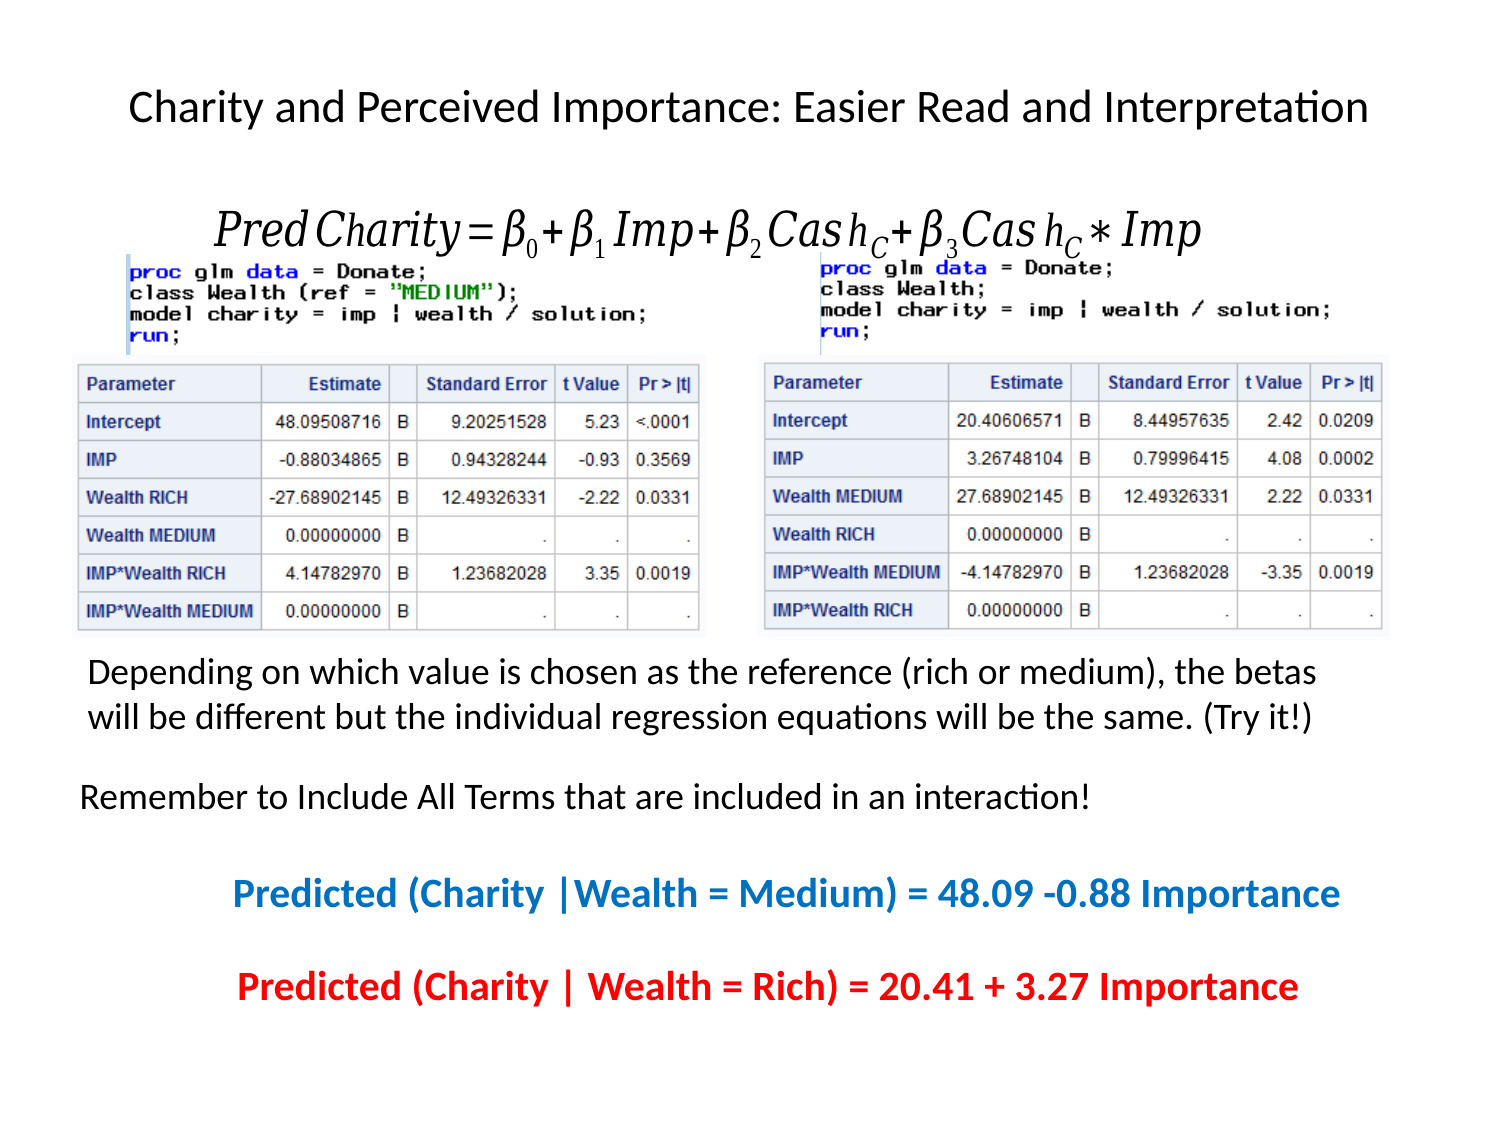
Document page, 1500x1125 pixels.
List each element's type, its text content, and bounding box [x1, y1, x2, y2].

text_box Depending on which value is chosen as the reference (rich or medium), the betas will be different but the individual regression equations will be the same. (Try it!) [72, 640, 1390, 745]
picture [72, 254, 708, 638]
text_box Remember to Include All Terms that are included in an interaction! [64, 764, 1250, 825]
title Charity and Perceived Importance: Easier Read and Interpretation [75, 45, 1425, 163]
text_box Predicted (Charity |Wealth = Medium) = 48.09 -0.88 Importance [74, 858, 1500, 924]
text_box Predicted (Charity | Wealth = Rich) = 20.41 + 3.27 Importance [75, 951, 1463, 1017]
picture [756, 252, 1390, 638]
